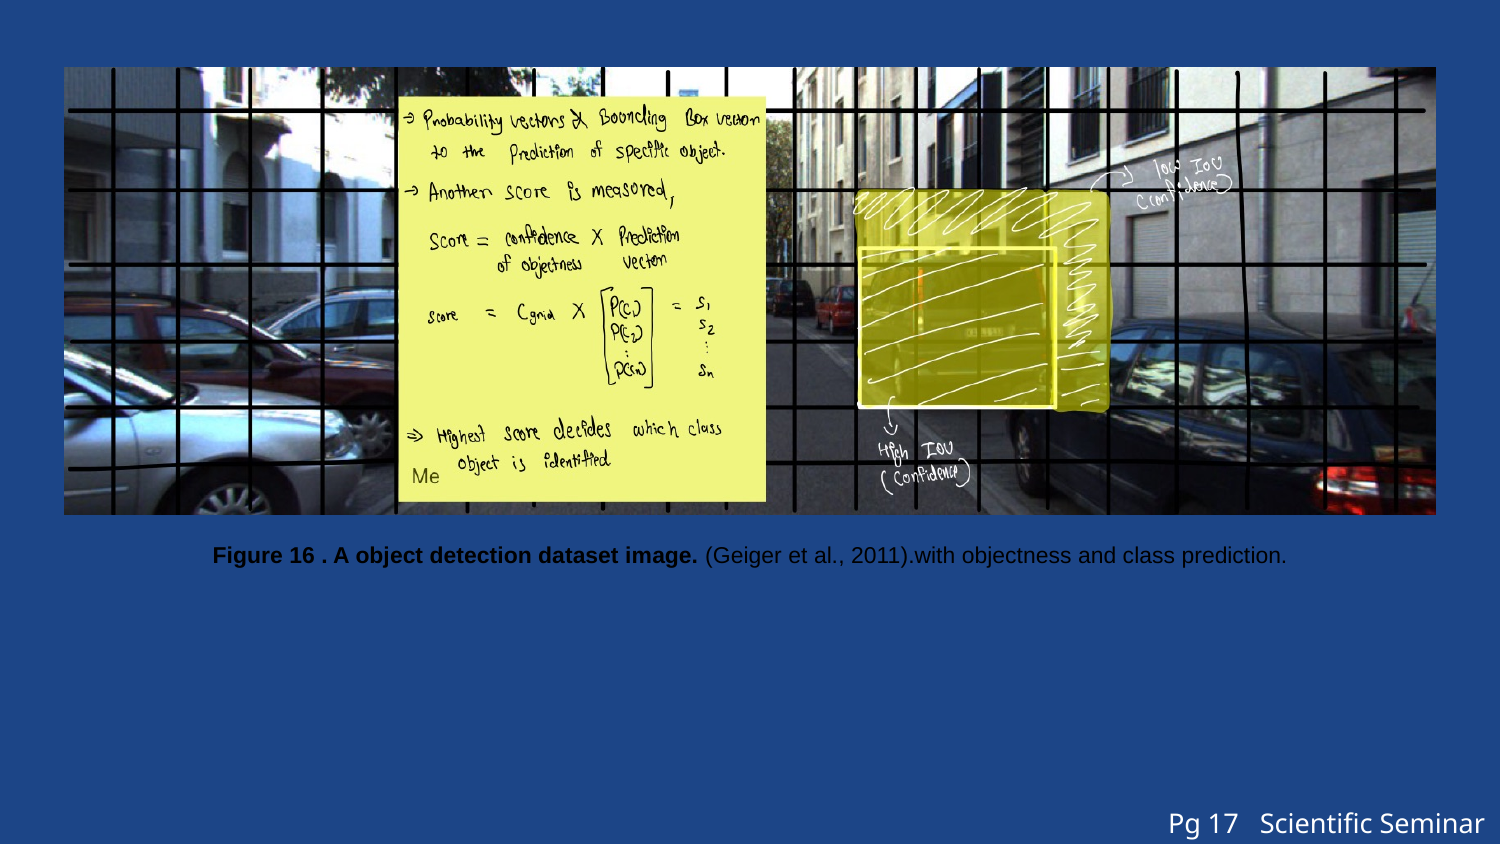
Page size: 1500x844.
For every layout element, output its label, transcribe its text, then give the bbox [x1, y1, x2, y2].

text_box Figure 16 . A object detection dataset image. (Geiger et al., 2011).with objectness and class prediction. [64, 527, 1436, 583]
text_box Pg 17 Scientific Seminar [9, 791, 1500, 844]
picture [64, 66, 1436, 515]
